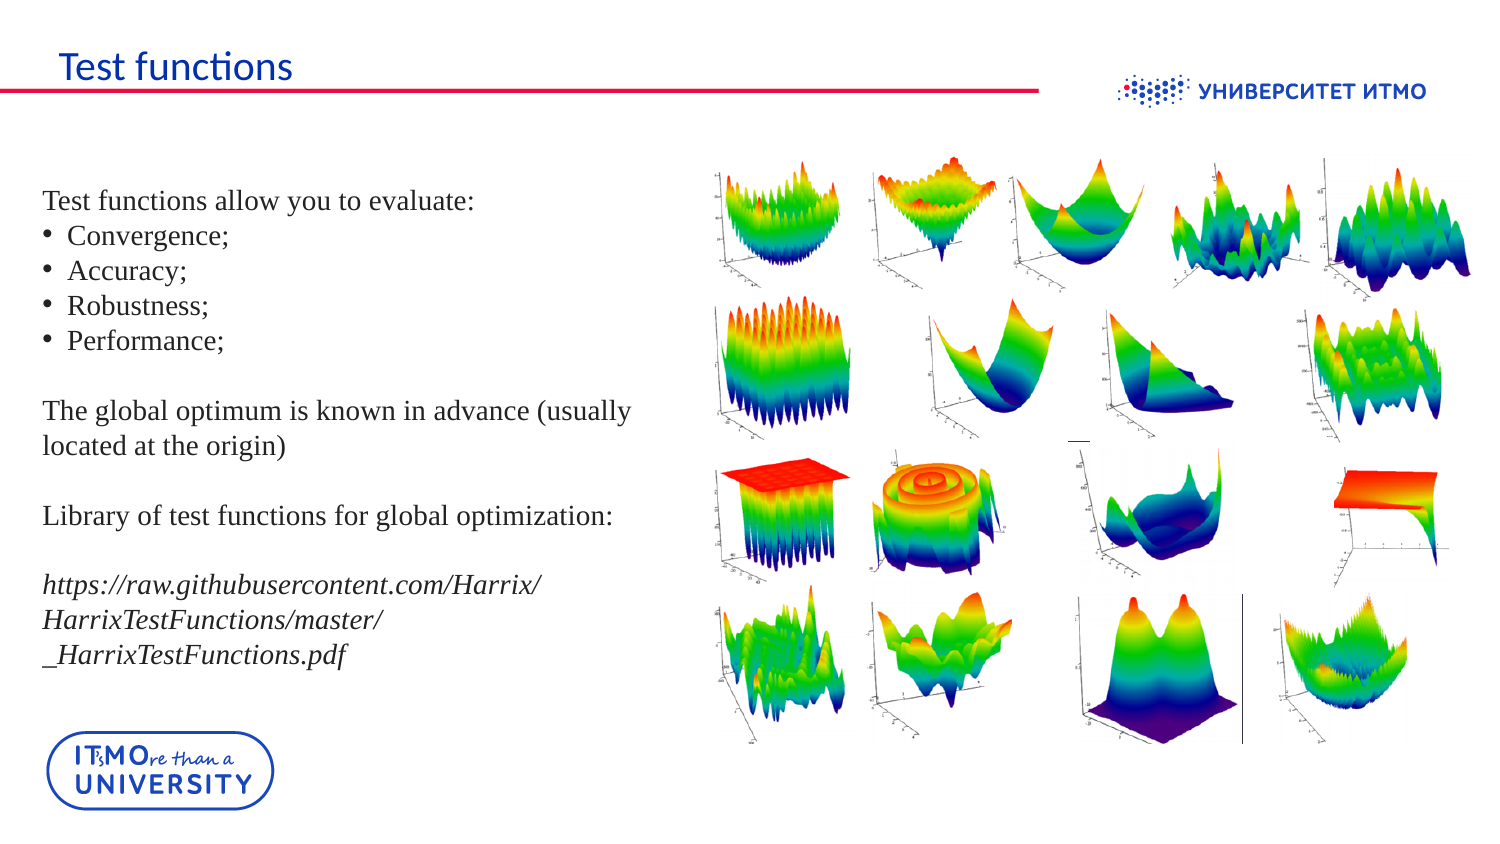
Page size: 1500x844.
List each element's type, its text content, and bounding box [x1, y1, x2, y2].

text_box Test functions allow you to evaluate: Convergence; Accuracy; Robustness; Performance; The global optimum is known in advance (usually located at the origin) Library of test functions for global optimization: https://raw.githubusercontent.com/Harrix/HarrixTestFunctions/master/_HarrixTestFunctions.pdf [27, 173, 686, 678]
title Test functions [43, 26, 1448, 102]
picture [0, 0, 1500, 844]
